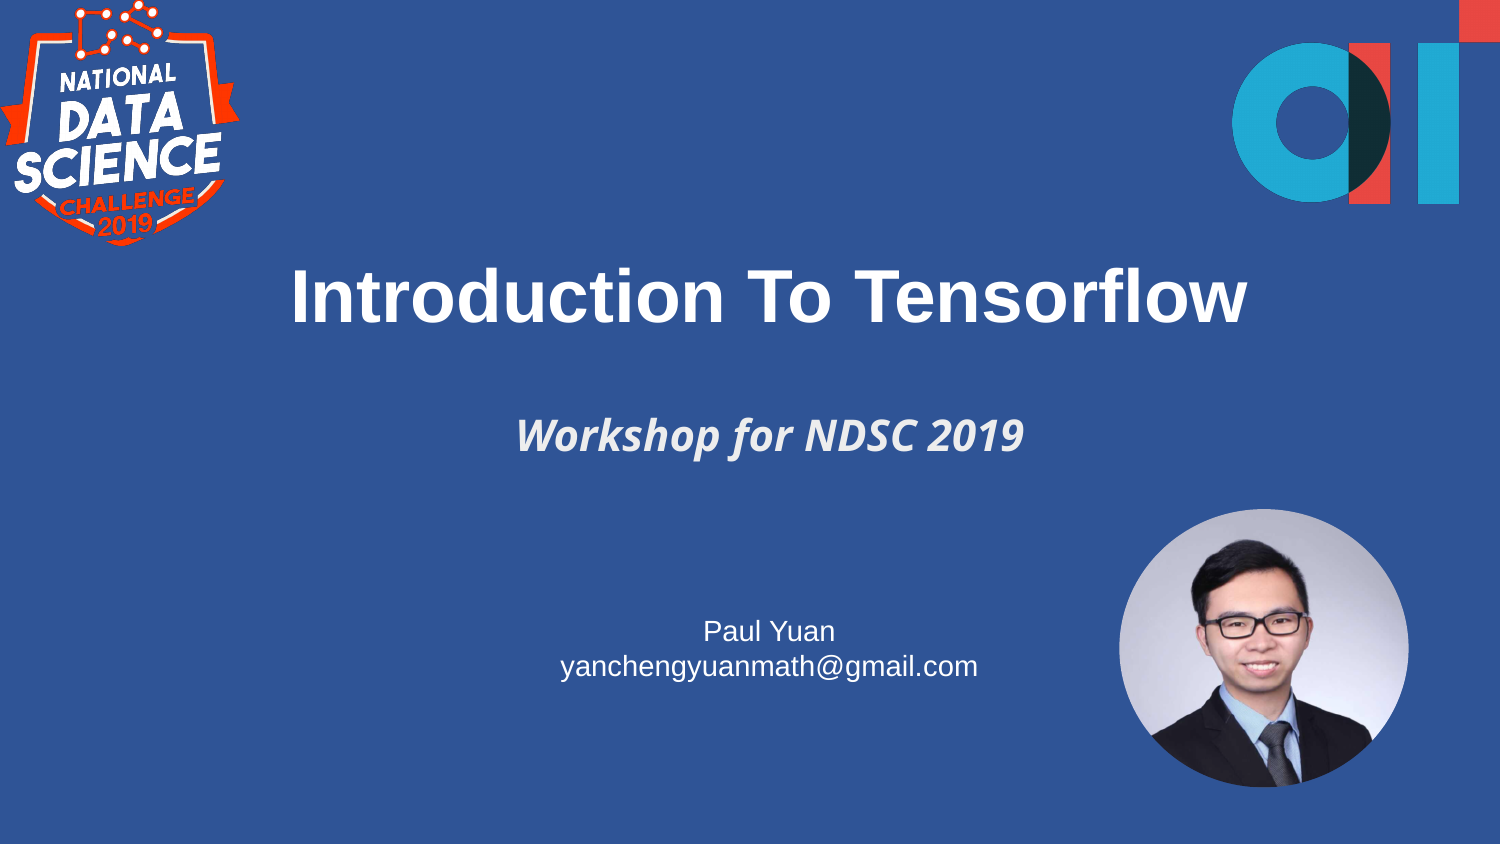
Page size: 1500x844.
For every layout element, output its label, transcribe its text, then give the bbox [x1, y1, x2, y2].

text_box [1119, 509, 1409, 788]
text_box Introduction To Tensorflow [168, 203, 1371, 349]
text_box Workshop for NDSC 2019 [373, 396, 1166, 597]
text_box Paul Yuan yanchengyuanmath@gmail.com [501, 573, 1038, 684]
picture [1232, 0, 1500, 205]
picture [0, 0, 241, 246]
